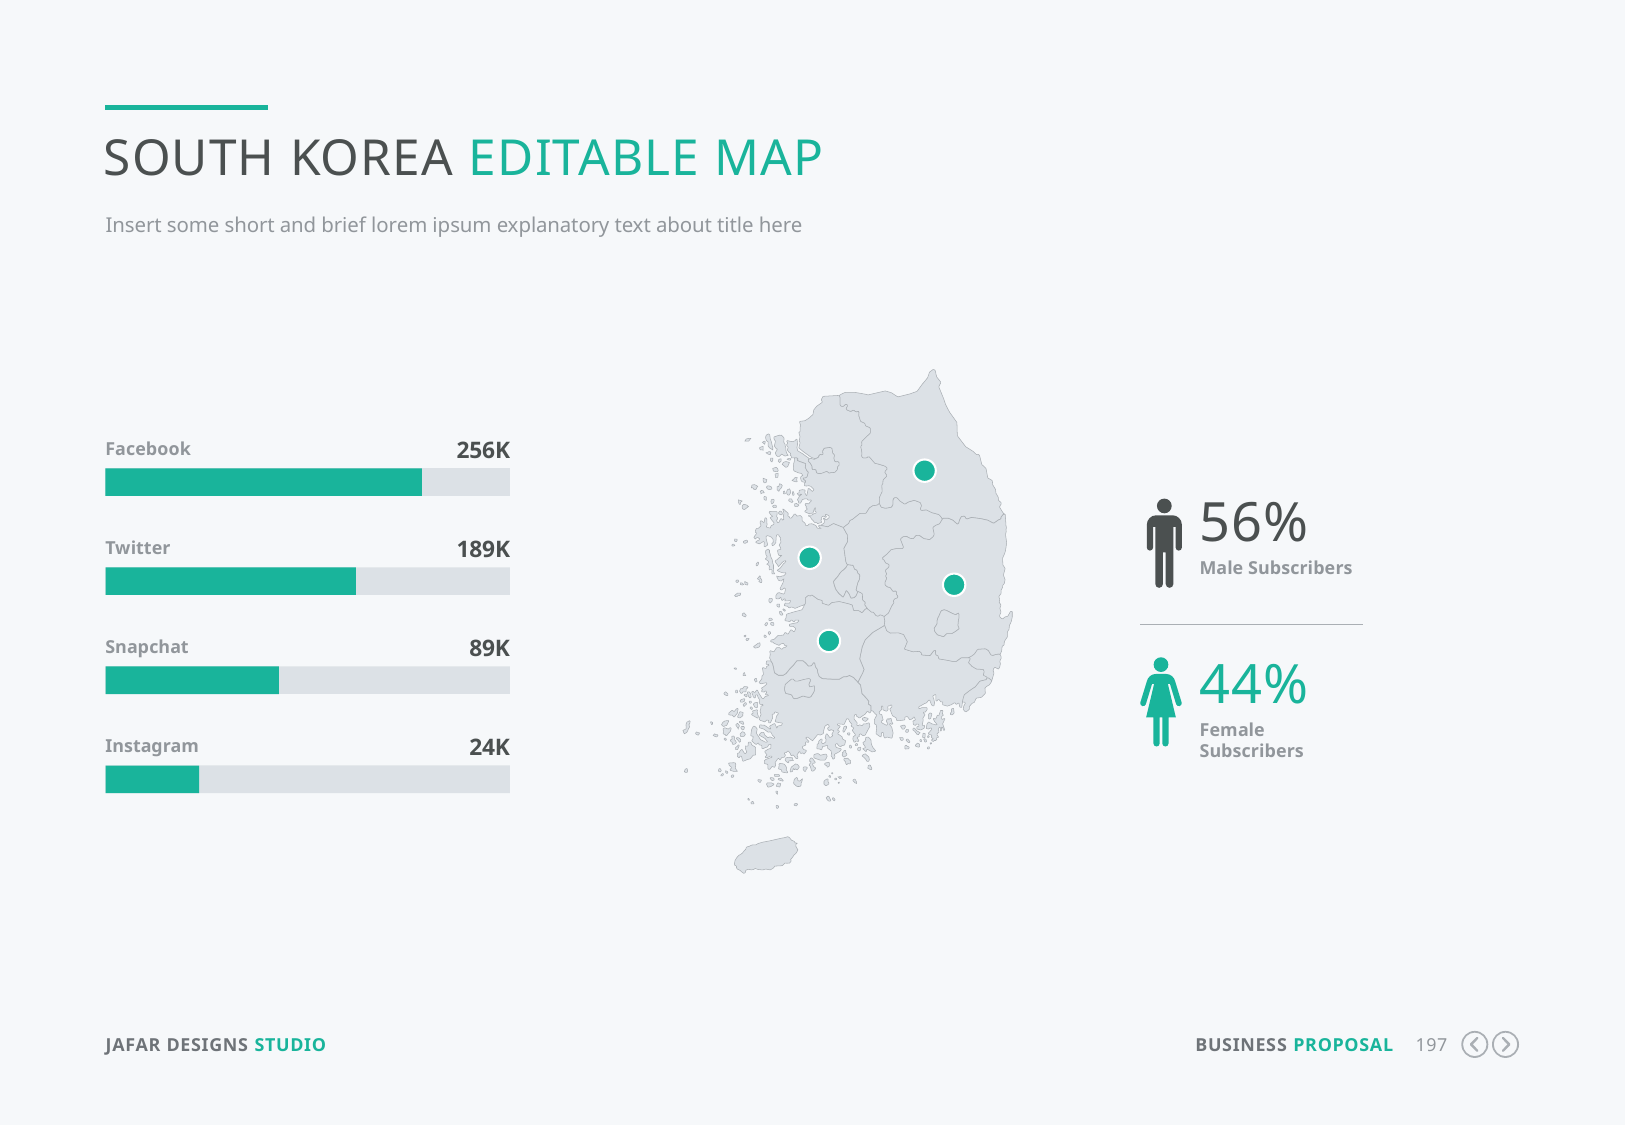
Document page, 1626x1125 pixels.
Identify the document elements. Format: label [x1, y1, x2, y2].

text_box [404, 732, 510, 760]
text_box [404, 633, 510, 661]
text_box [404, 435, 510, 463]
text_box [105, 468, 510, 496]
text_box [1156, 498, 1172, 514]
text_box [105, 765, 510, 794]
text_box [1153, 657, 1169, 672]
text_box [1140, 673, 1182, 747]
text_box [1199, 718, 1363, 762]
list [103, 125, 1518, 188]
text_box [1146, 515, 1182, 588]
text_box [682, 369, 1013, 874]
text_box [105, 567, 510, 596]
text_box [105, 734, 322, 756]
list [105, 209, 1519, 241]
text_box [105, 536, 322, 558]
text_box [404, 534, 510, 562]
text_box [1199, 649, 1363, 715]
text_box [105, 666, 510, 695]
text_box [1199, 487, 1363, 553]
text_box [1199, 556, 1363, 579]
text_box [105, 635, 322, 657]
text_box [105, 437, 322, 459]
